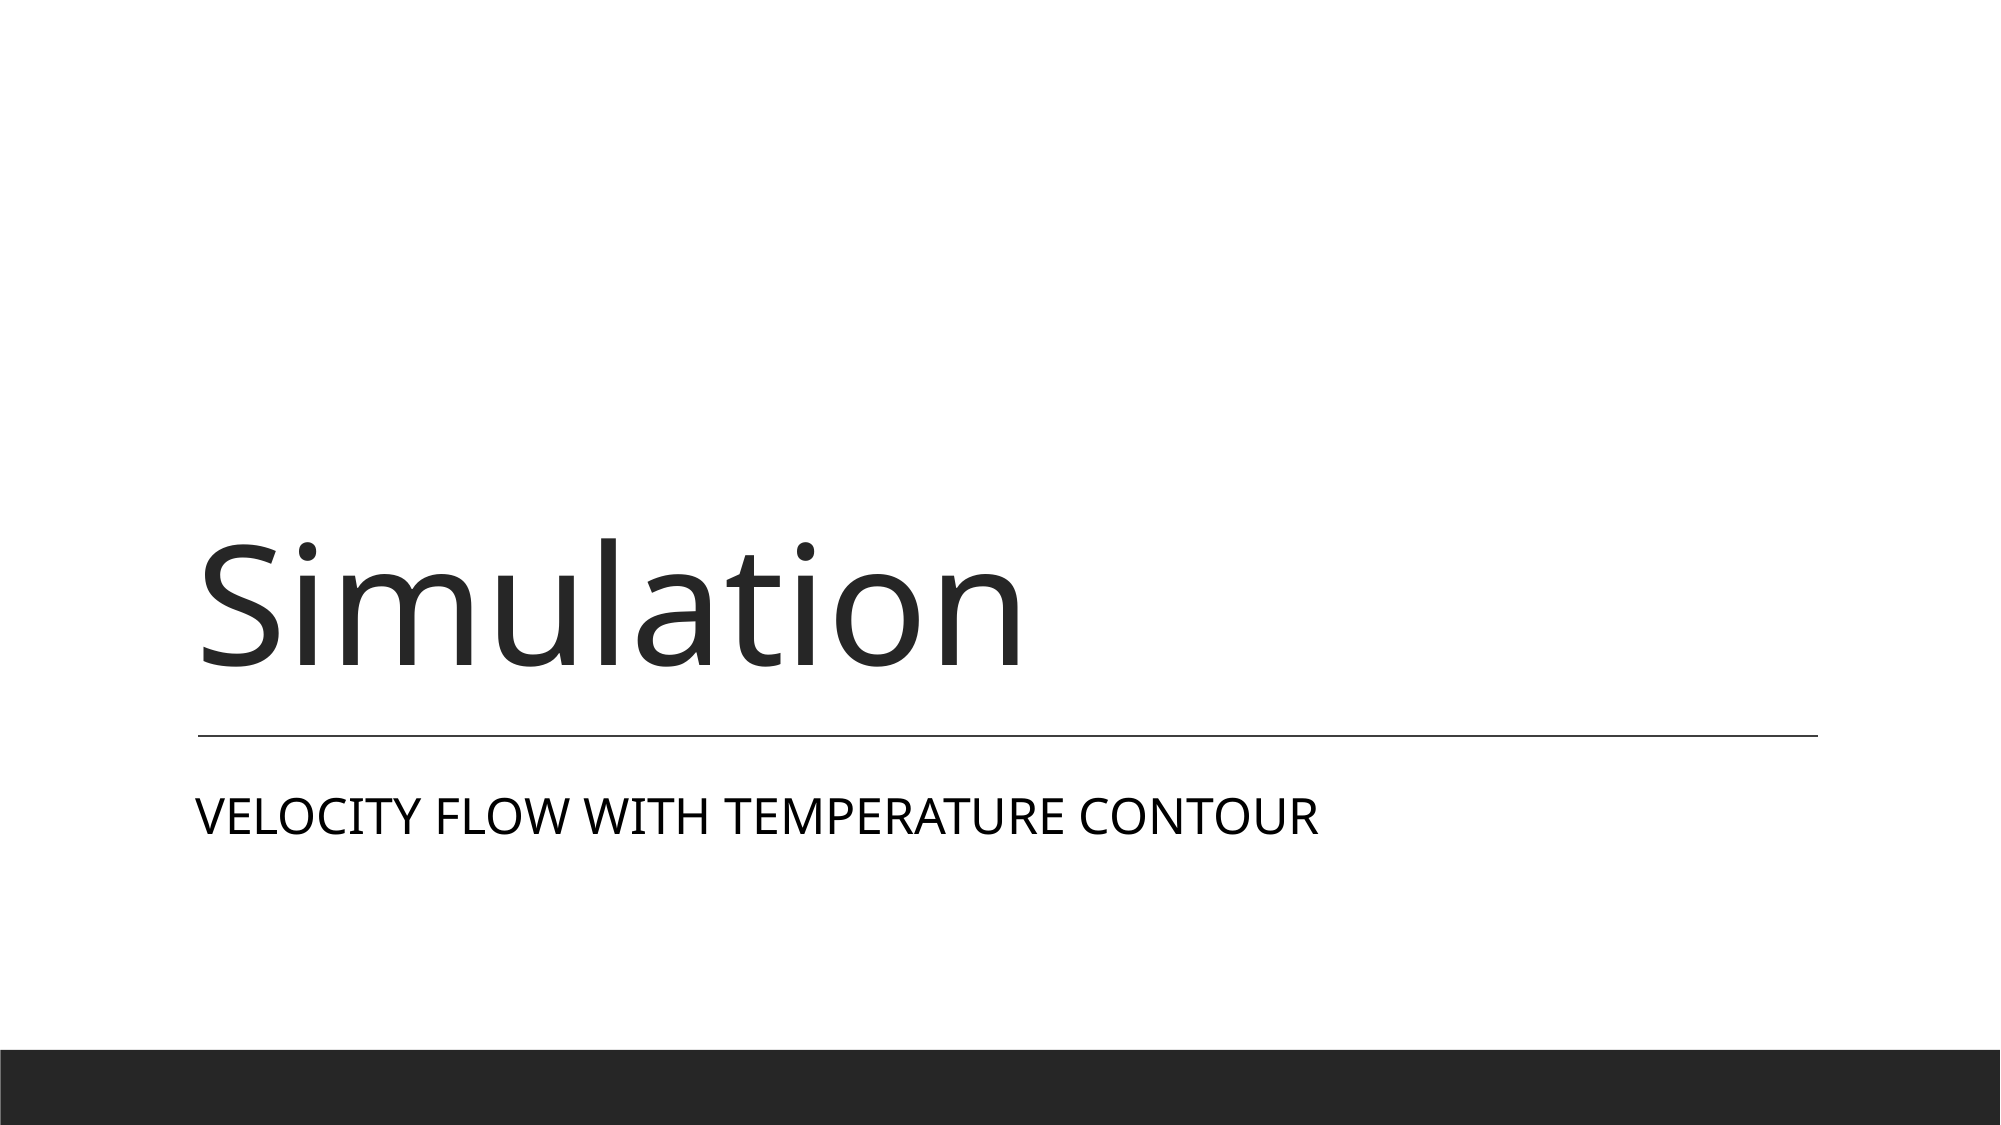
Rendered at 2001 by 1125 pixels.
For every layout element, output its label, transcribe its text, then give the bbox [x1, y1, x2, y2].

title Simulation [180, 124, 1830, 710]
list VELOCITY FLOW WITH TEMPERATURE CONTOUR [180, 765, 1830, 953]
